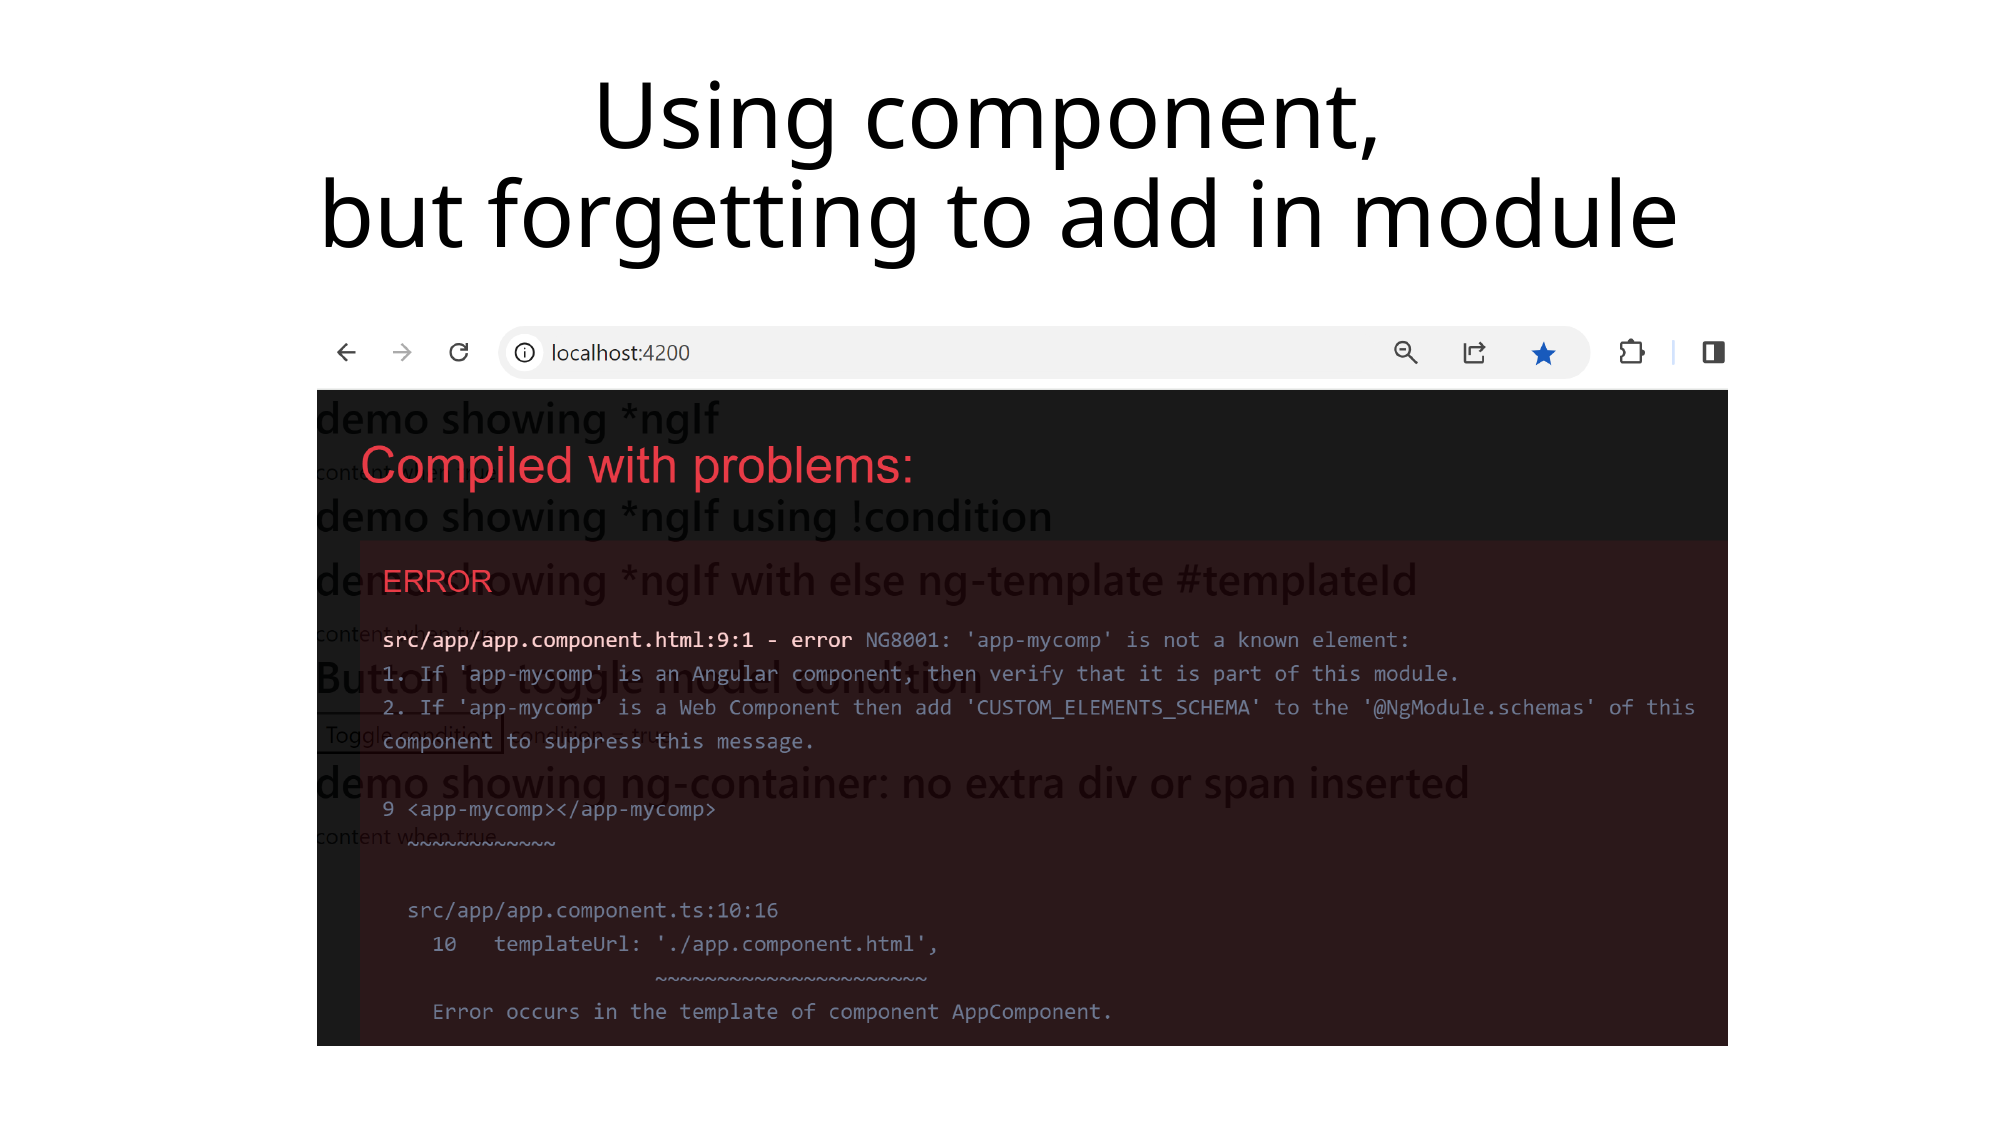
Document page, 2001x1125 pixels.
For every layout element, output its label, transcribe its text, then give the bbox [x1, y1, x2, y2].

title Using component, but forgetting to add in module [137, 59, 1863, 278]
picture [317, 325, 1728, 1046]
